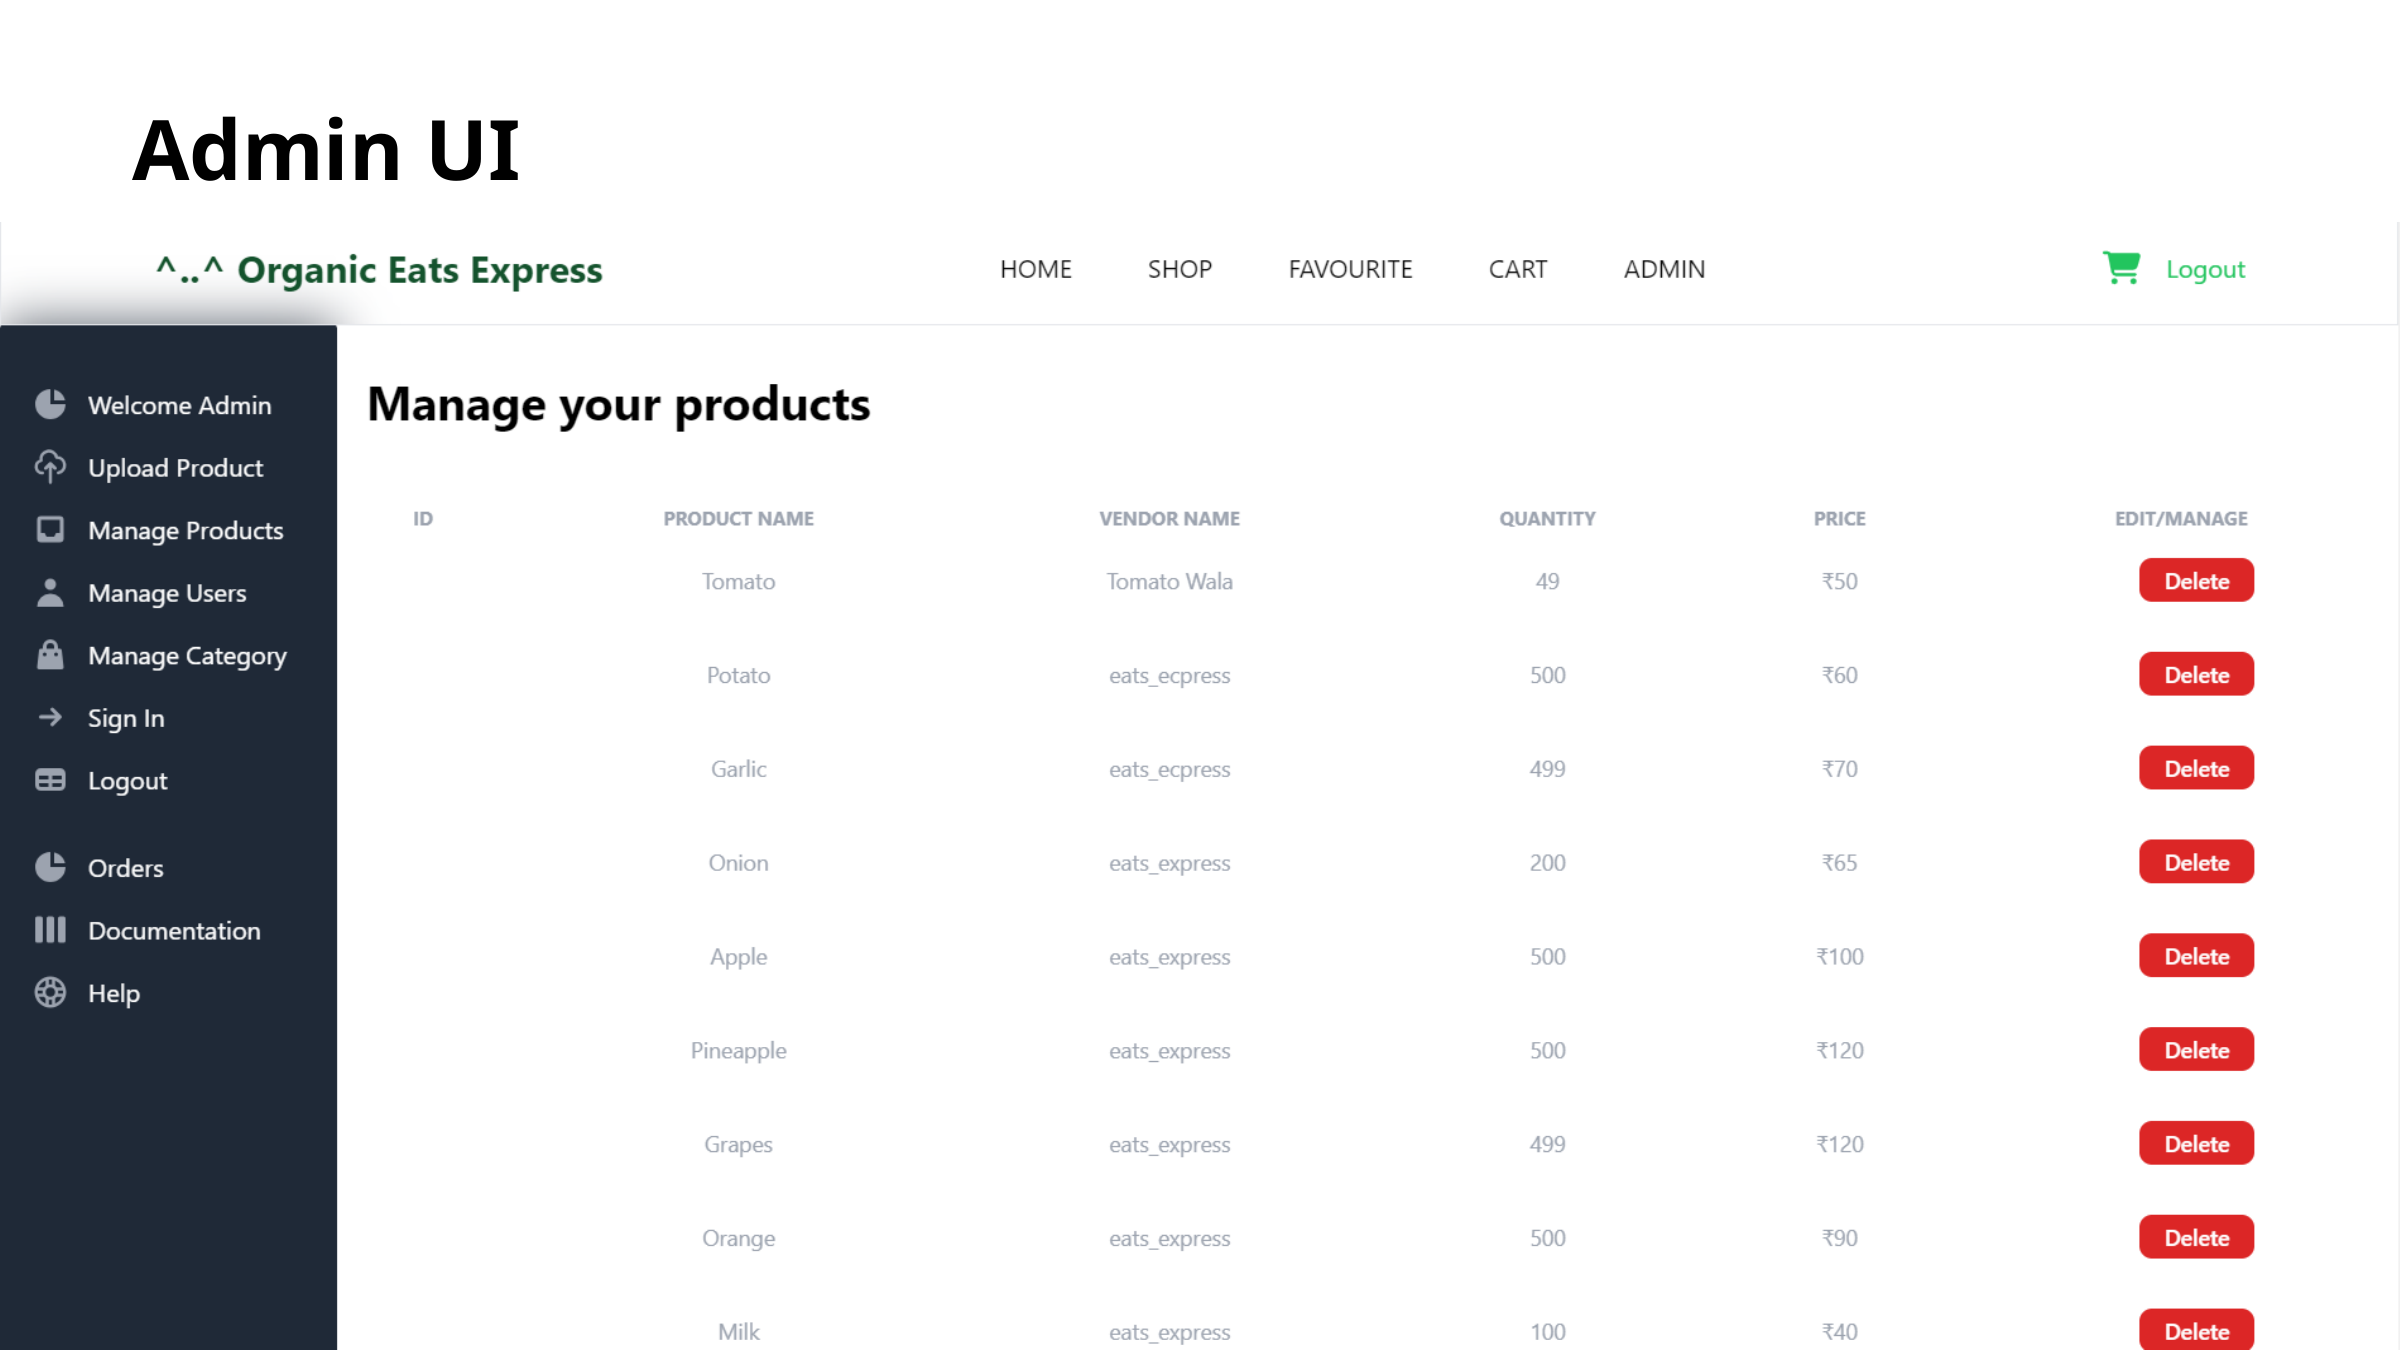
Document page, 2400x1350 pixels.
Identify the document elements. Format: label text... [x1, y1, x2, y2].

text_box Admin UI [117, 90, 537, 205]
picture [0, 222, 2400, 1350]
